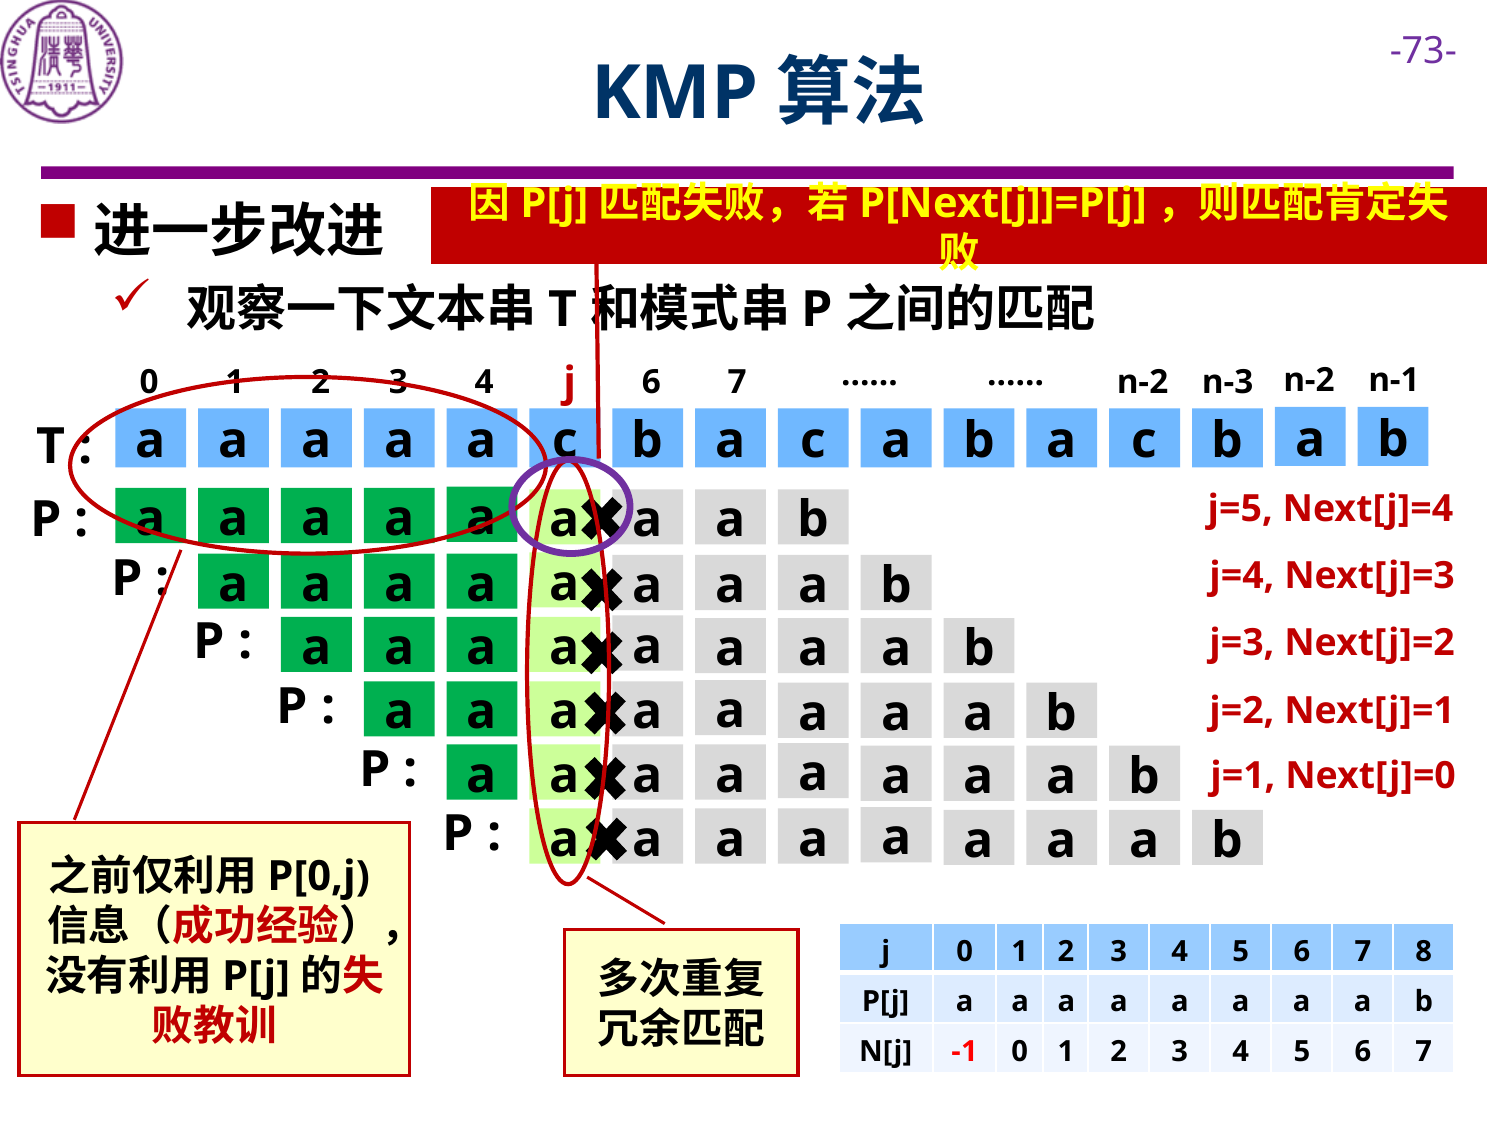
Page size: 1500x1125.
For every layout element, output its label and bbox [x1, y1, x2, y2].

table_header [840, 924, 932, 970]
text_box [564, 929, 799, 1076]
table_header [1150, 924, 1209, 970]
table_header [997, 924, 1042, 970]
text_box [695, 489, 766, 545]
table_cell [1394, 1024, 1453, 1072]
text_box [446, 681, 518, 737]
text_box [446, 553, 518, 609]
text_box [777, 808, 849, 864]
table_header [1089, 924, 1148, 970]
table_cell [1089, 975, 1148, 1022]
text_box [446, 616, 518, 672]
table_cell [840, 975, 932, 1022]
table_header [1333, 924, 1392, 970]
table_cell [1089, 1024, 1148, 1072]
table_cell [1272, 975, 1331, 1022]
table_cell [1272, 1024, 1331, 1072]
table_header [1044, 924, 1087, 970]
text_box [74, 546, 181, 820]
text_box [943, 809, 1015, 865]
text_box [777, 554, 849, 611]
table_cell [1044, 975, 1087, 1022]
table_cell [1150, 1024, 1209, 1072]
text_box [1026, 682, 1098, 738]
text_box [695, 618, 766, 674]
text_box [1192, 809, 1263, 865]
table_cell [1150, 975, 1209, 1022]
table_header [934, 924, 995, 970]
text_box [1026, 809, 1098, 865]
table_cell [997, 1024, 1042, 1072]
text_box [1195, 743, 1472, 804]
table_header [1394, 924, 1453, 970]
text_box [22, 186, 1485, 885]
text_box [436, 801, 508, 860]
text_box [446, 744, 518, 800]
table_header [1211, 924, 1270, 970]
table_cell [997, 975, 1042, 1022]
text_box [363, 553, 435, 609]
text_box [280, 616, 352, 672]
table_cell [1333, 1024, 1392, 1072]
table_header [1272, 924, 1331, 970]
text_box [1194, 610, 1471, 671]
table_cell [934, 1024, 995, 1072]
text_box [860, 554, 932, 611]
text_box [777, 743, 849, 799]
table_cell [1394, 975, 1453, 1022]
table_cell [1211, 975, 1270, 1022]
text_box [695, 808, 766, 864]
text_box [187, 610, 259, 668]
title [135, 13, 1383, 165]
text_box [1026, 745, 1098, 801]
text_box [777, 618, 849, 674]
text_box [860, 682, 932, 738]
table_cell [1044, 1024, 1087, 1072]
text_box [943, 682, 1015, 738]
table_cell [1333, 975, 1392, 1022]
text_box [363, 616, 435, 672]
text_box [695, 680, 766, 736]
text_box [860, 807, 932, 863]
text_box [353, 681, 435, 796]
text_box [860, 745, 932, 801]
text_box [943, 745, 1015, 801]
text_box [695, 554, 766, 611]
table_cell [840, 1024, 932, 1072]
text_box [860, 618, 932, 674]
text_box [1109, 809, 1181, 865]
text_box [1109, 745, 1181, 801]
text_box [777, 489, 849, 545]
picture [0, 0, 124, 124]
text_box [1193, 476, 1469, 537]
text_box [19, 822, 410, 1076]
text_box [777, 682, 849, 738]
text_box [587, 877, 665, 924]
table_cell [934, 975, 995, 1022]
text_box [943, 618, 1015, 674]
text_box [695, 744, 766, 800]
text_box [1194, 543, 1471, 604]
text_box [270, 674, 342, 733]
text_box [1194, 678, 1471, 739]
table_cell [1211, 1024, 1270, 1072]
